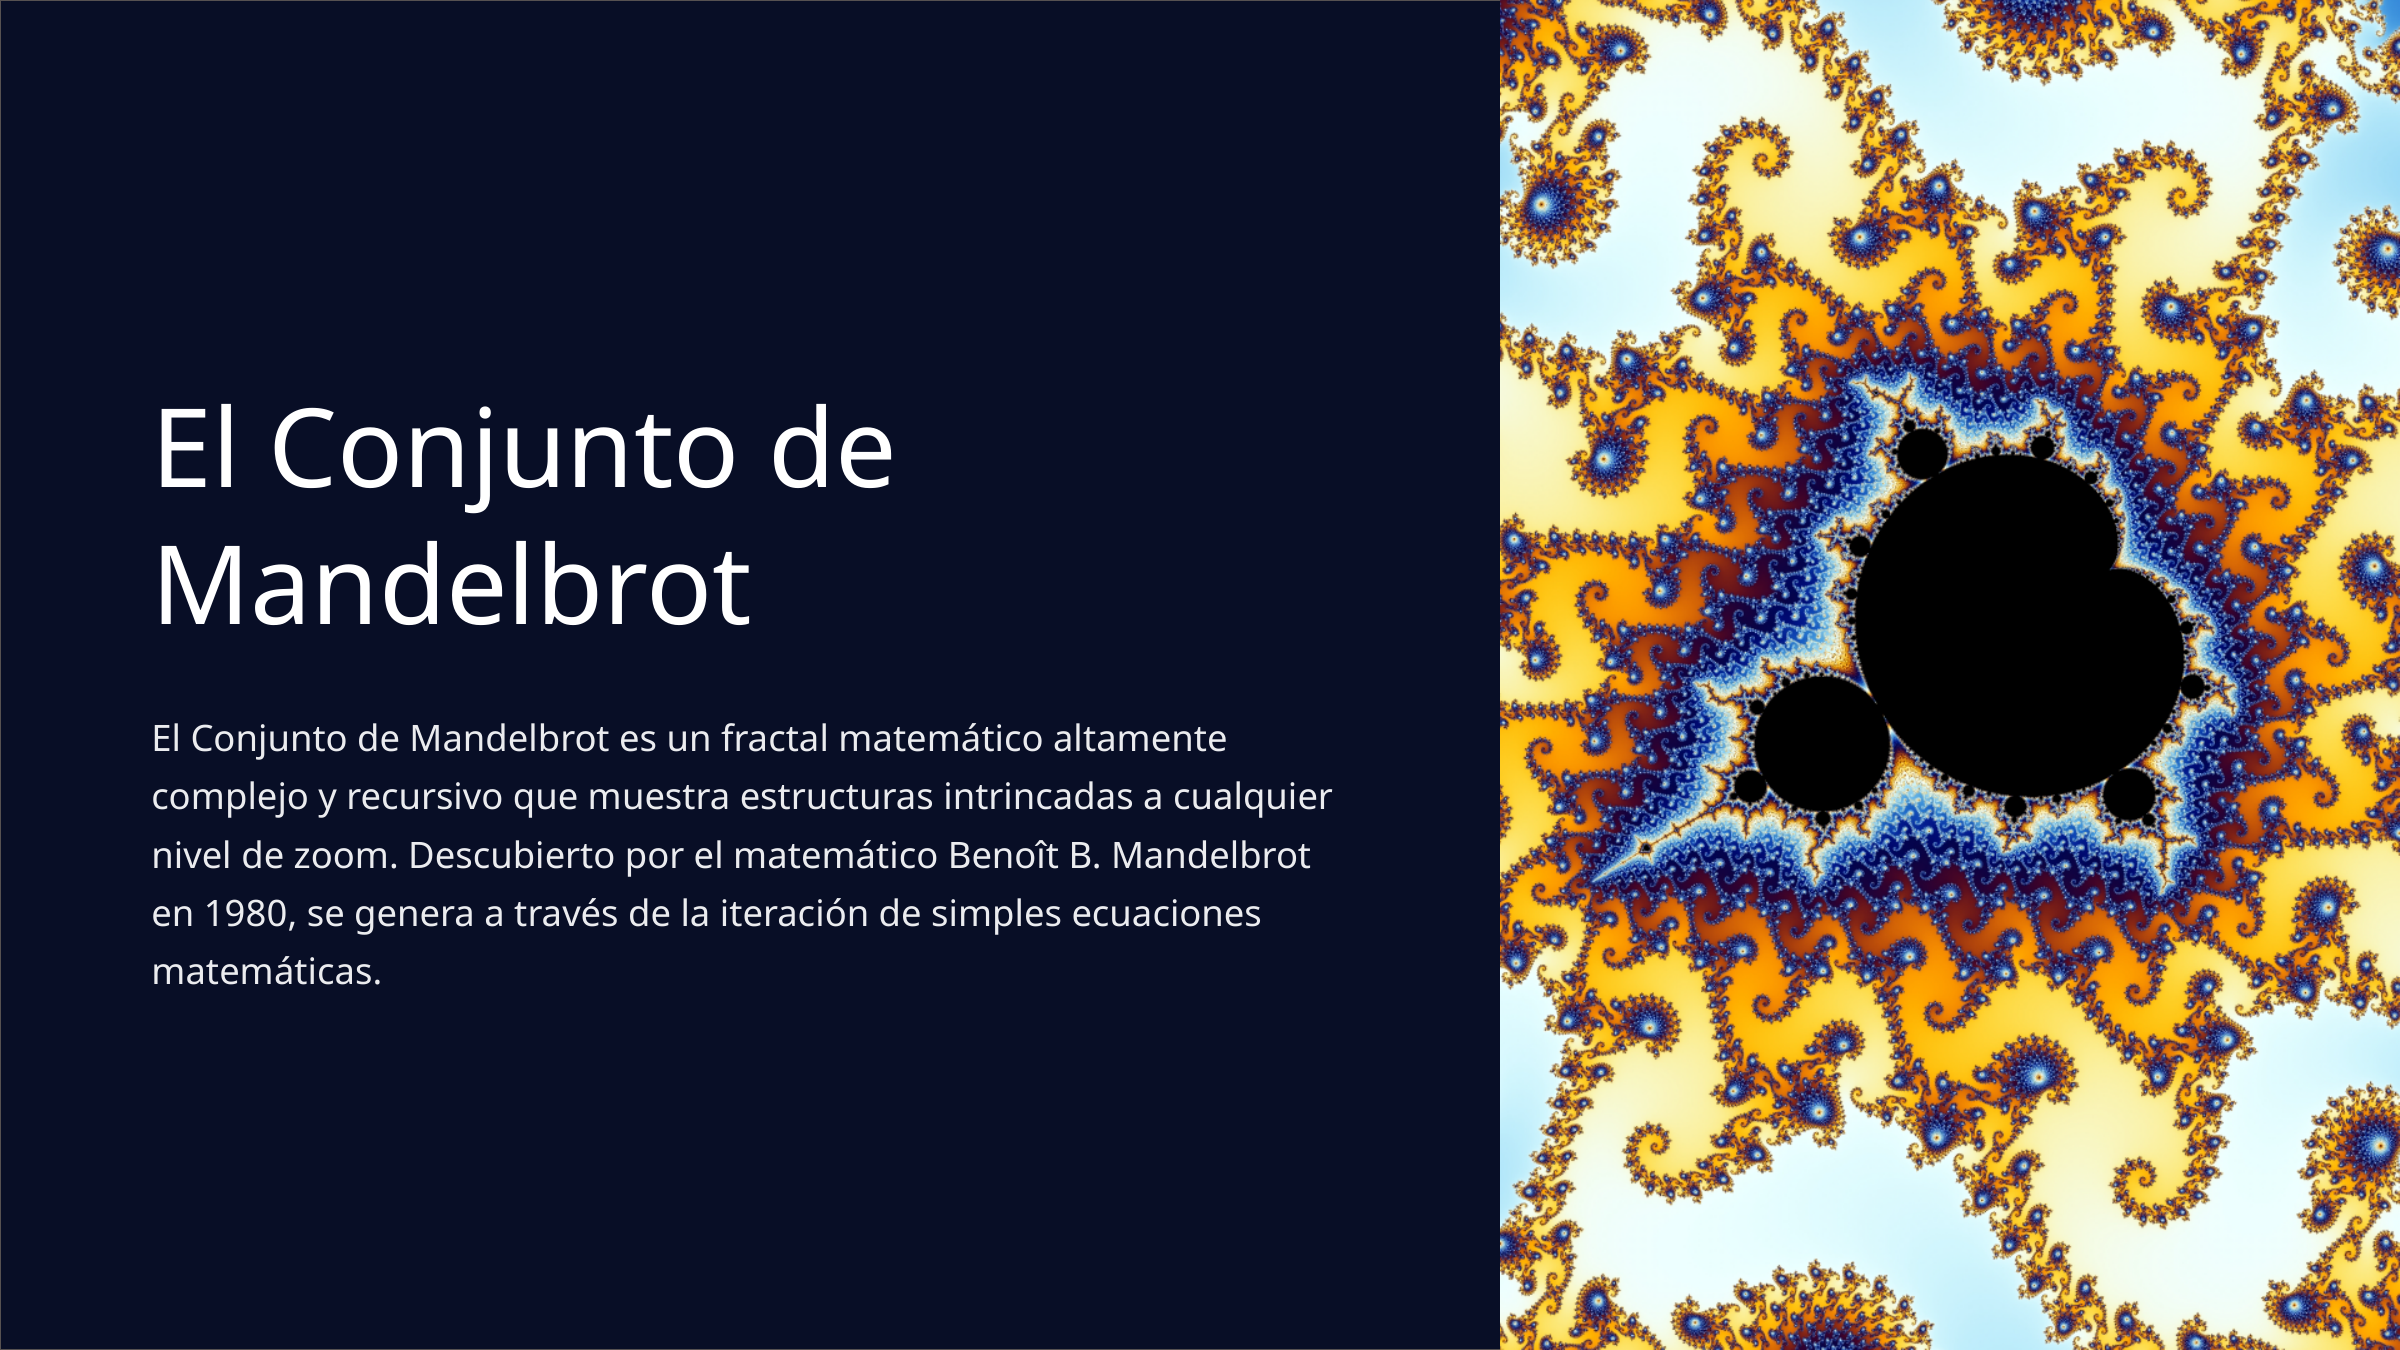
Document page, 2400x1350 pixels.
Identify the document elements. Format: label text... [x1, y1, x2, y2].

text_box [0, 0, 1499, 1350]
text_box El Conjunto de Mandelbrot es un fractal matemático altamente complejo y recursivo que muestra estructuras intrincadas a cualquier nivel de zoom. Descubierto por el matemático Benoît B. Mandelbrot en 1980, se genera a través de la iteración de simples ecuaciones matemáticas. [136, 693, 1364, 985]
text_box El Conjunto de Mandelbrot [136, 365, 1364, 639]
picture [1499, 0, 2400, 1350]
